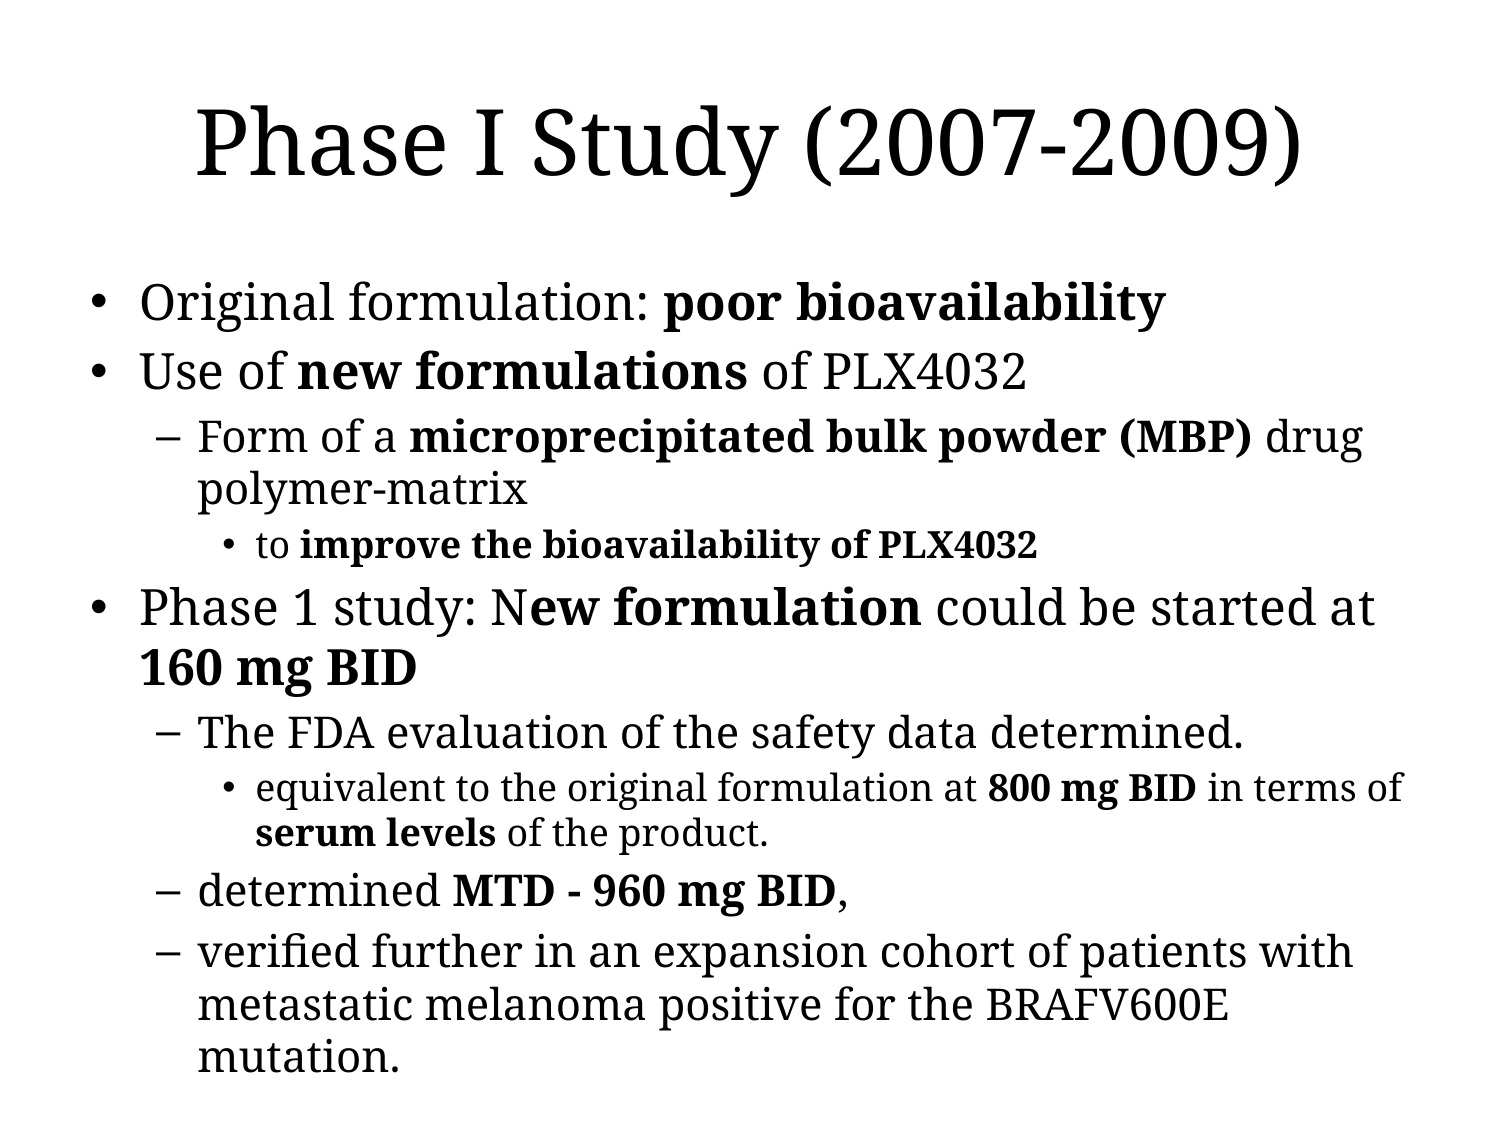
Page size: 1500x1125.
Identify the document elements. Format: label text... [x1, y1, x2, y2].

list Original formulation: poor bioavailability Use of new formulations of PLX4032 Form of a microprecipitated bulk powder (MBP) drug polymer-matrix to improve the bioavailability of PLX4032 Phase 1 study: New formulation could be started at 160 mg BID The FDA evaluation of the safety data determined. equivalent to the original formulation at 800 mg BID in terms of serum levels of the product. determined MTD - 960 mg BID, verified further in an expansion cohort of patients with metastatic melanoma positive for the BRAFV600E mutation. [75, 262, 1425, 1100]
title Phase I Study (2007-2009) [75, 45, 1425, 233]
